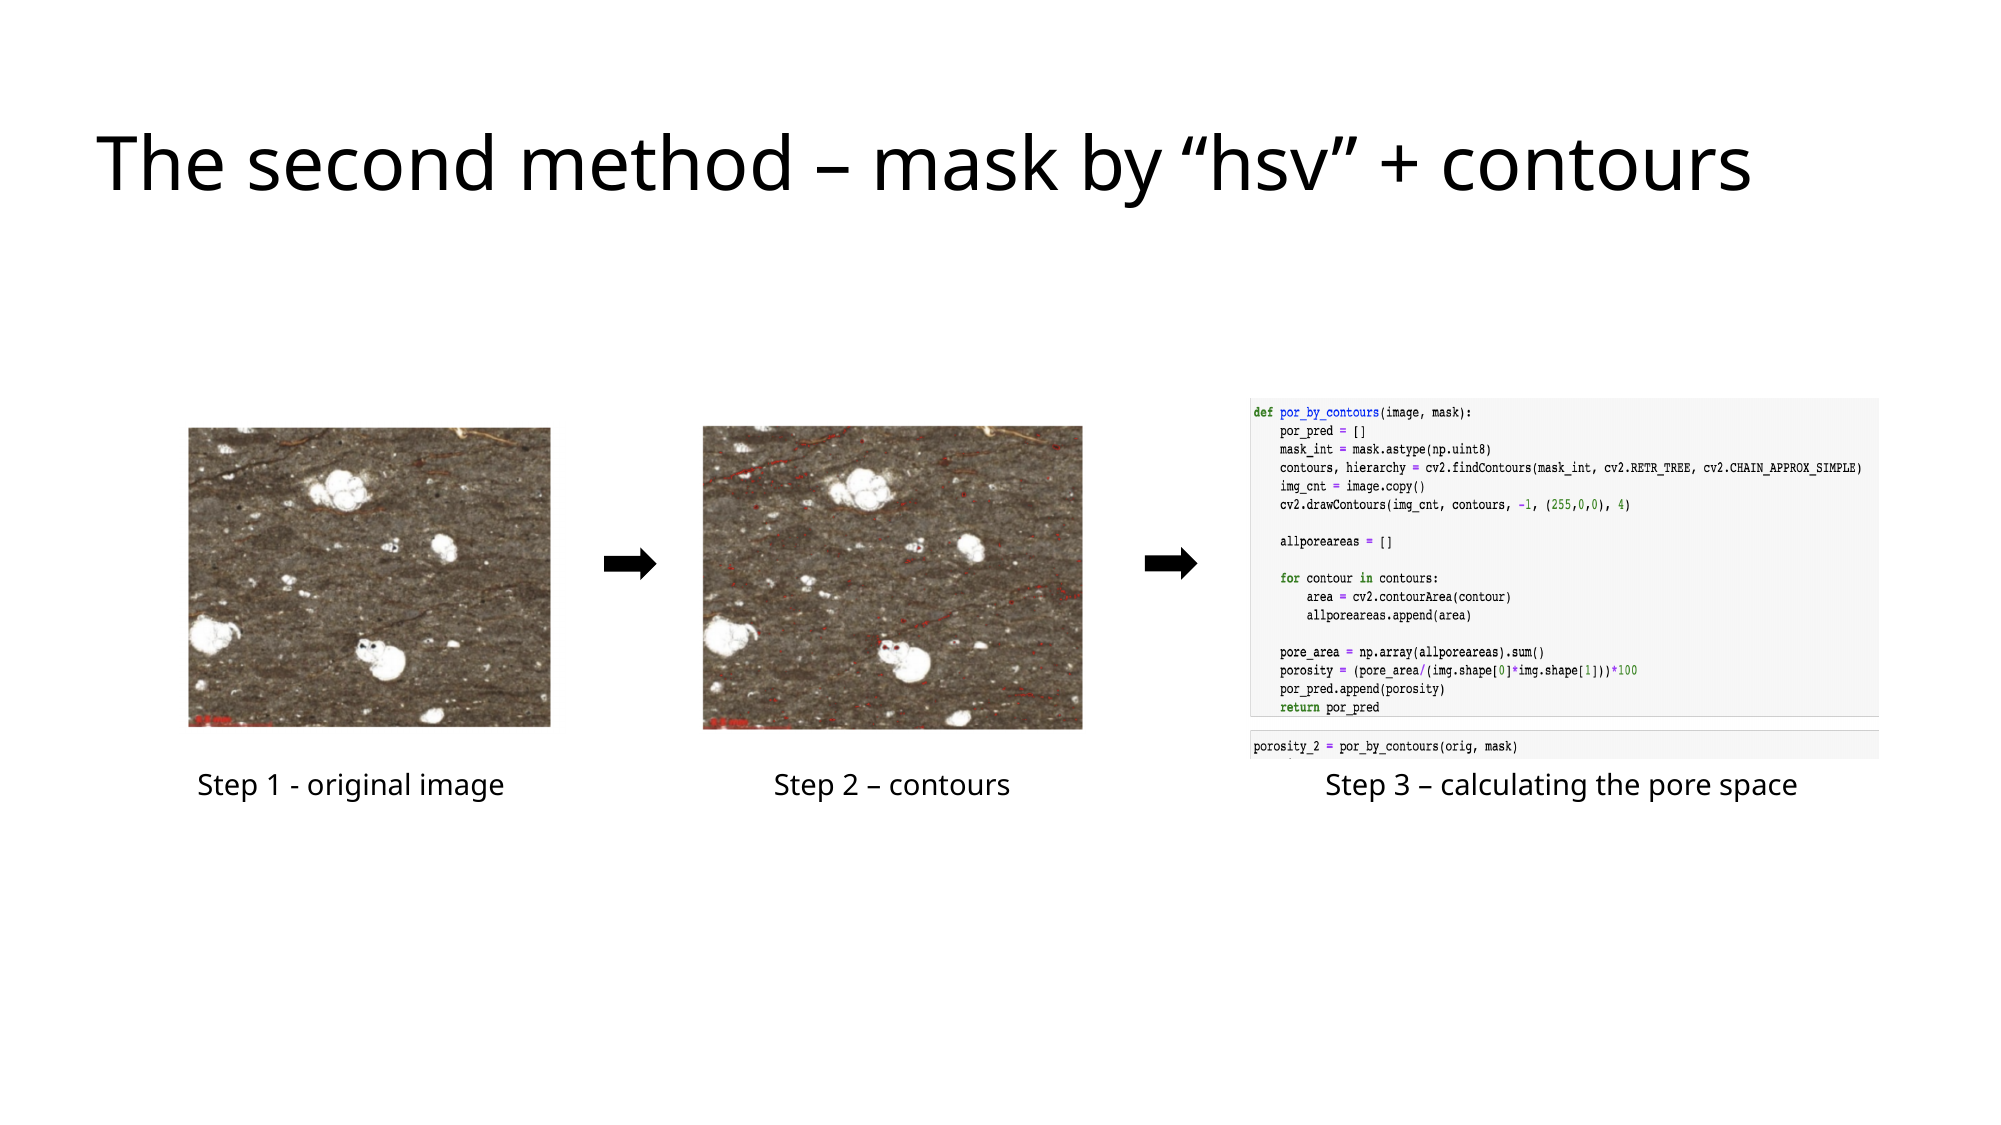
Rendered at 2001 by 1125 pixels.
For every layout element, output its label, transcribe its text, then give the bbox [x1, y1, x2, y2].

text_box Step 3 – calculating the pore space [1310, 759, 1814, 809]
picture [1245, 398, 1879, 759]
text_box Step 1 - original image [182, 758, 520, 809]
text_box The second method – mask by “hsv” + contours [82, 108, 1771, 213]
text_box [1144, 547, 1198, 580]
picture [699, 421, 1086, 734]
text_box Step 2 – contours [759, 758, 1026, 809]
picture [179, 421, 566, 734]
text_box [604, 547, 657, 581]
